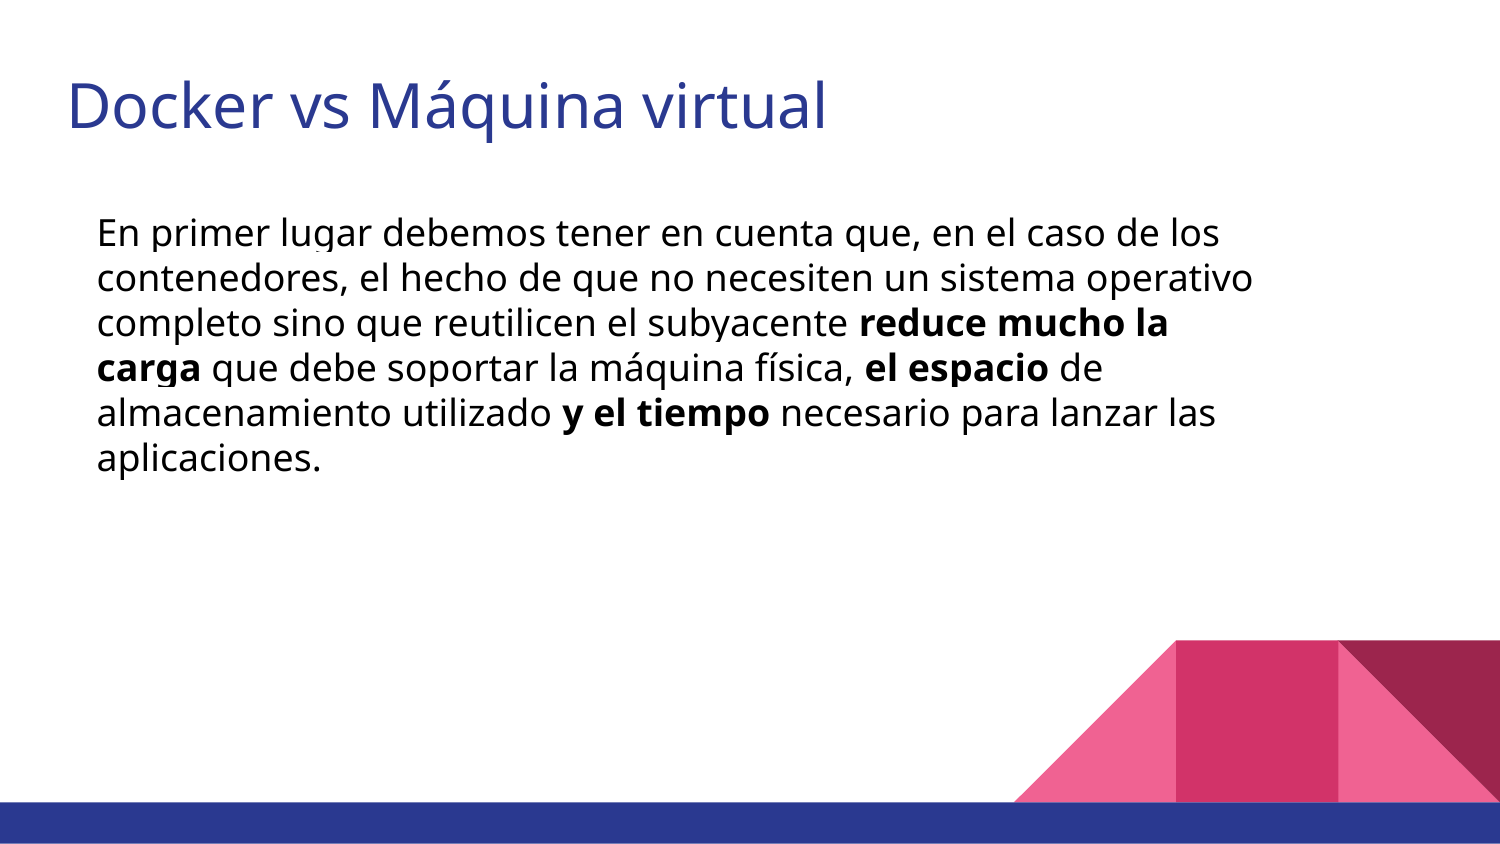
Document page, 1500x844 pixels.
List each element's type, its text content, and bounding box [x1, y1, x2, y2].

title Docker vs Máquina virtual [51, 50, 1449, 151]
text_box En primer lugar debemos tener en cuenta que, en el caso de los contenedores, el hecho de que no necesiten un sistema operativo completo sino que reutilicen el subyacente reduce mucho la carga que debe soportar la máquina física, el espacio de almacenamiento utilizado y el tiempo necesario para lanzar las aplicaciones. [81, 194, 1285, 623]
